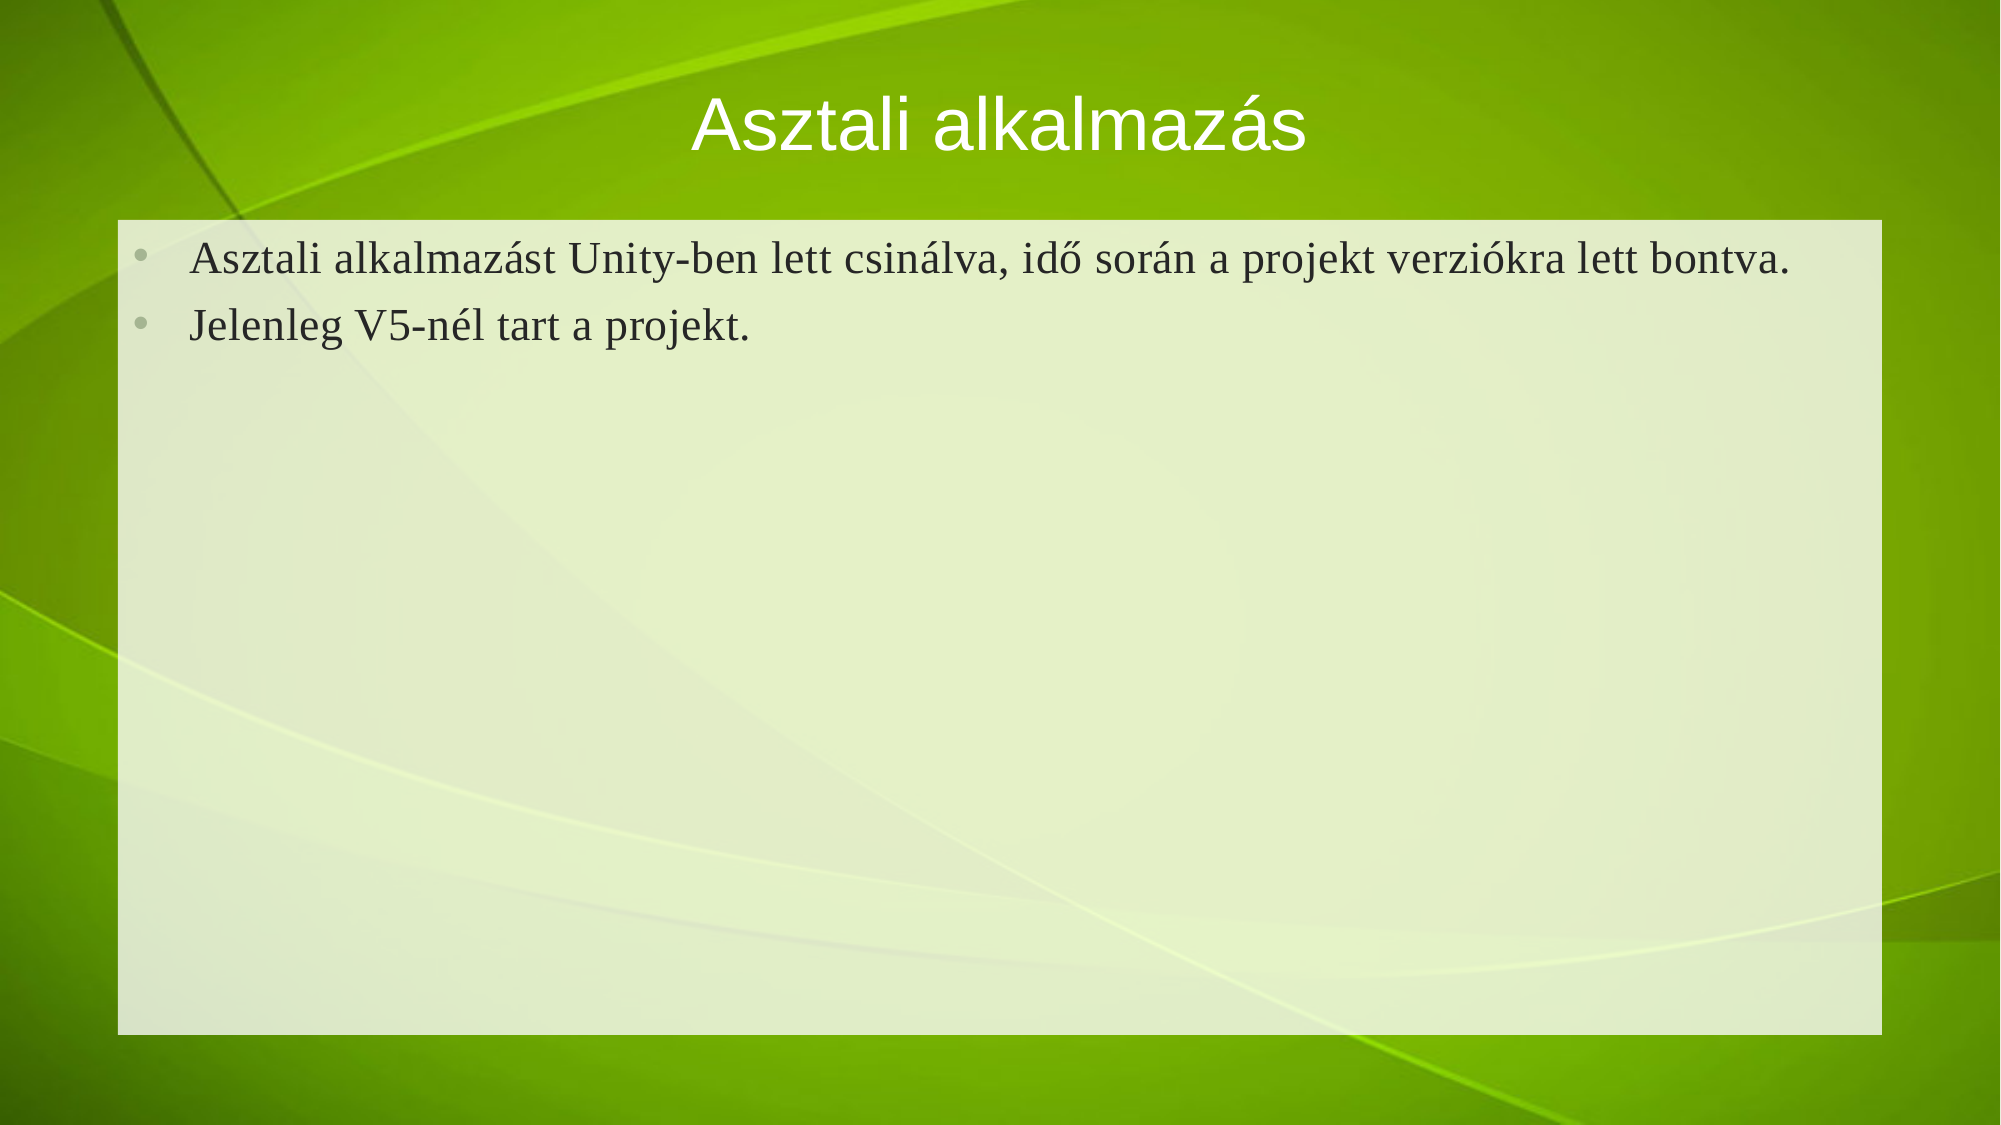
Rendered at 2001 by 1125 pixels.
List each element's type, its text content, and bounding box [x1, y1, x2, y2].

list Asztali alkalmazást Unity-ben lett csinálva, idő során a projekt verziókra lett bontva. Jelenleg V5-nél tart a projekt. [117, 219, 1882, 1035]
picture [0, 0, 2001, 1125]
title Asztali alkalmazás [117, 30, 1882, 173]
